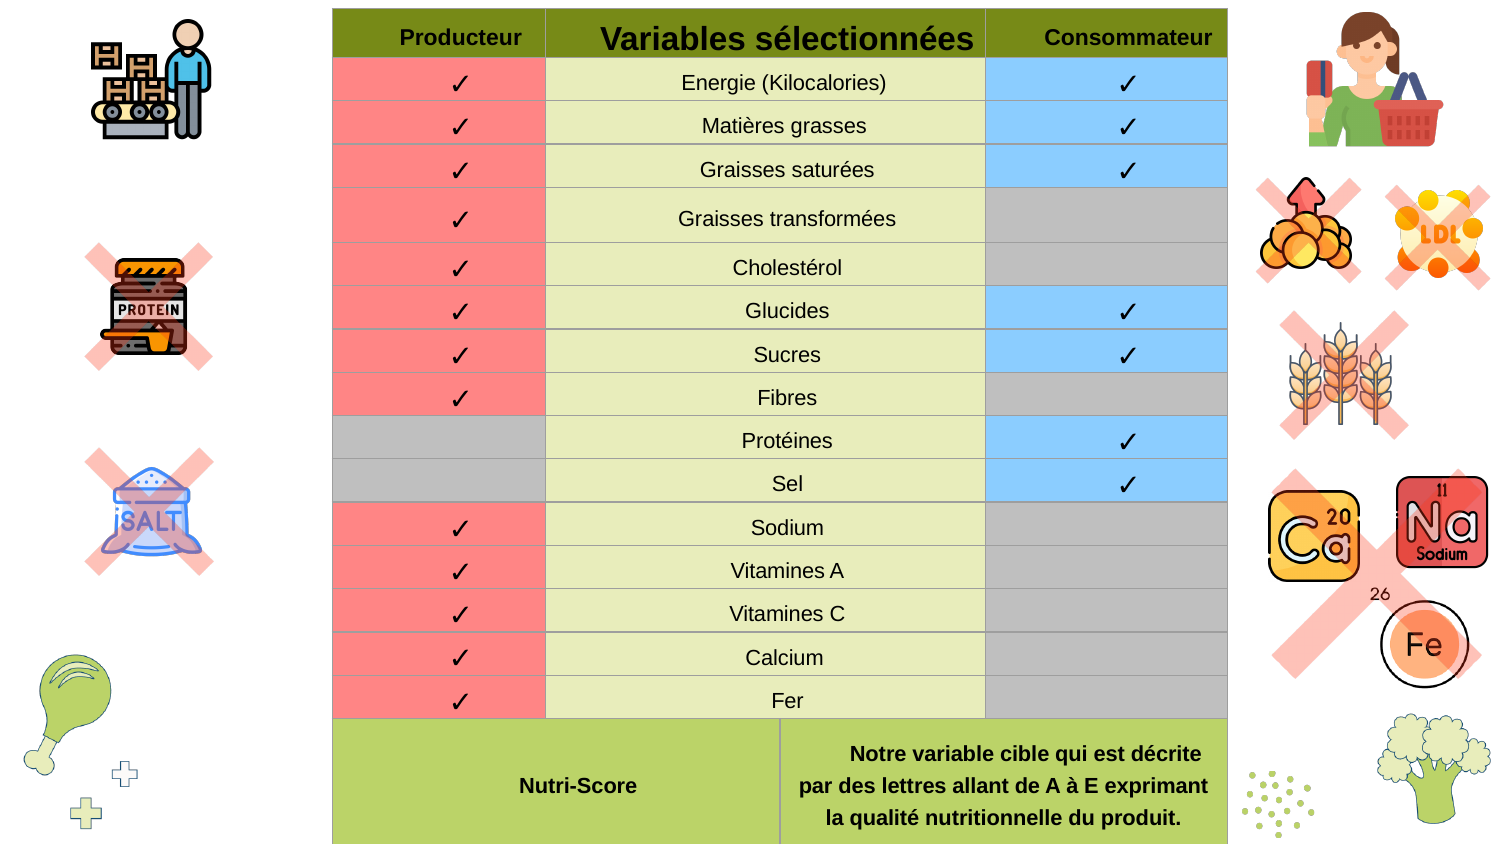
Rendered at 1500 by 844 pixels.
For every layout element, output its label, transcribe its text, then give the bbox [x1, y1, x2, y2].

table_header Variables sélectionnées [546, 9, 985, 57]
table_cell ✓ [333, 589, 545, 631]
table_cell [986, 243, 1227, 285]
text_box [18, 641, 332, 844]
table_cell ✓ [333, 373, 545, 415]
picture [1255, 452, 1497, 711]
table_cell [986, 373, 1227, 415]
table_cell Energie (Kilocalories) [546, 58, 985, 100]
table_cell Notre variable cible qui est décrite par des lettres allant de A à E exprimant la qualité nutritionnelle du produit. [781, 719, 1227, 844]
table_cell Sel [546, 459, 985, 501]
table_cell ✓ [333, 101, 545, 143]
table_cell Graisses saturées [546, 145, 985, 187]
table_cell [986, 633, 1227, 675]
table_cell ✓ [333, 676, 545, 718]
table_cell ✓ [333, 145, 545, 187]
table_cell Fer [546, 676, 985, 718]
table_cell ✓ [333, 633, 545, 675]
table_cell ✓ [333, 58, 545, 100]
table_cell ✓ [986, 330, 1227, 372]
table_cell ✓ [333, 286, 545, 328]
table_cell ✓ [333, 503, 545, 545]
table_cell ✓ [333, 243, 545, 285]
table_cell ✓ [333, 546, 545, 588]
table_cell Nutri-Score [333, 719, 779, 844]
table_cell Sodium [546, 503, 985, 545]
table_cell [986, 546, 1227, 588]
table_cell ✓ [986, 58, 1227, 100]
table_cell Calcium [546, 633, 985, 675]
table_cell ✓ [986, 101, 1227, 143]
table_header Consommateur [986, 9, 1227, 57]
table_cell Glucides [546, 286, 985, 328]
table_cell ✓ [333, 188, 545, 242]
table_cell ✓ [986, 459, 1227, 501]
table_cell ✓ [333, 330, 545, 372]
picture [75, 437, 223, 586]
table_cell ✓ [986, 416, 1227, 458]
table_cell [333, 416, 545, 458]
table_cell Vitamines C [546, 589, 985, 631]
table_cell Vitamines A [546, 546, 985, 588]
table_cell ✓ [986, 145, 1227, 187]
table_cell Graisses transformées [546, 188, 985, 242]
table_cell Fibres [546, 373, 985, 415]
table_cell [986, 676, 1227, 718]
picture [89, 17, 213, 142]
picture [74, 233, 223, 381]
table_cell [986, 188, 1227, 242]
picture [1248, 169, 1369, 291]
text_box [1241, 771, 1315, 838]
table_cell Matières grasses [546, 101, 985, 143]
table_cell Sucres [546, 330, 985, 372]
table_cell Protéines [546, 416, 985, 458]
picture [1302, 5, 1450, 153]
text_box [1228, 641, 1498, 844]
picture [1377, 177, 1499, 298]
table_cell [986, 503, 1227, 545]
table_cell ✓ [986, 286, 1227, 328]
table_cell Cholestérol [546, 243, 985, 285]
table_header Producteur [333, 9, 545, 57]
table_cell [986, 589, 1227, 631]
picture [1270, 301, 1418, 449]
table_cell [333, 459, 545, 501]
